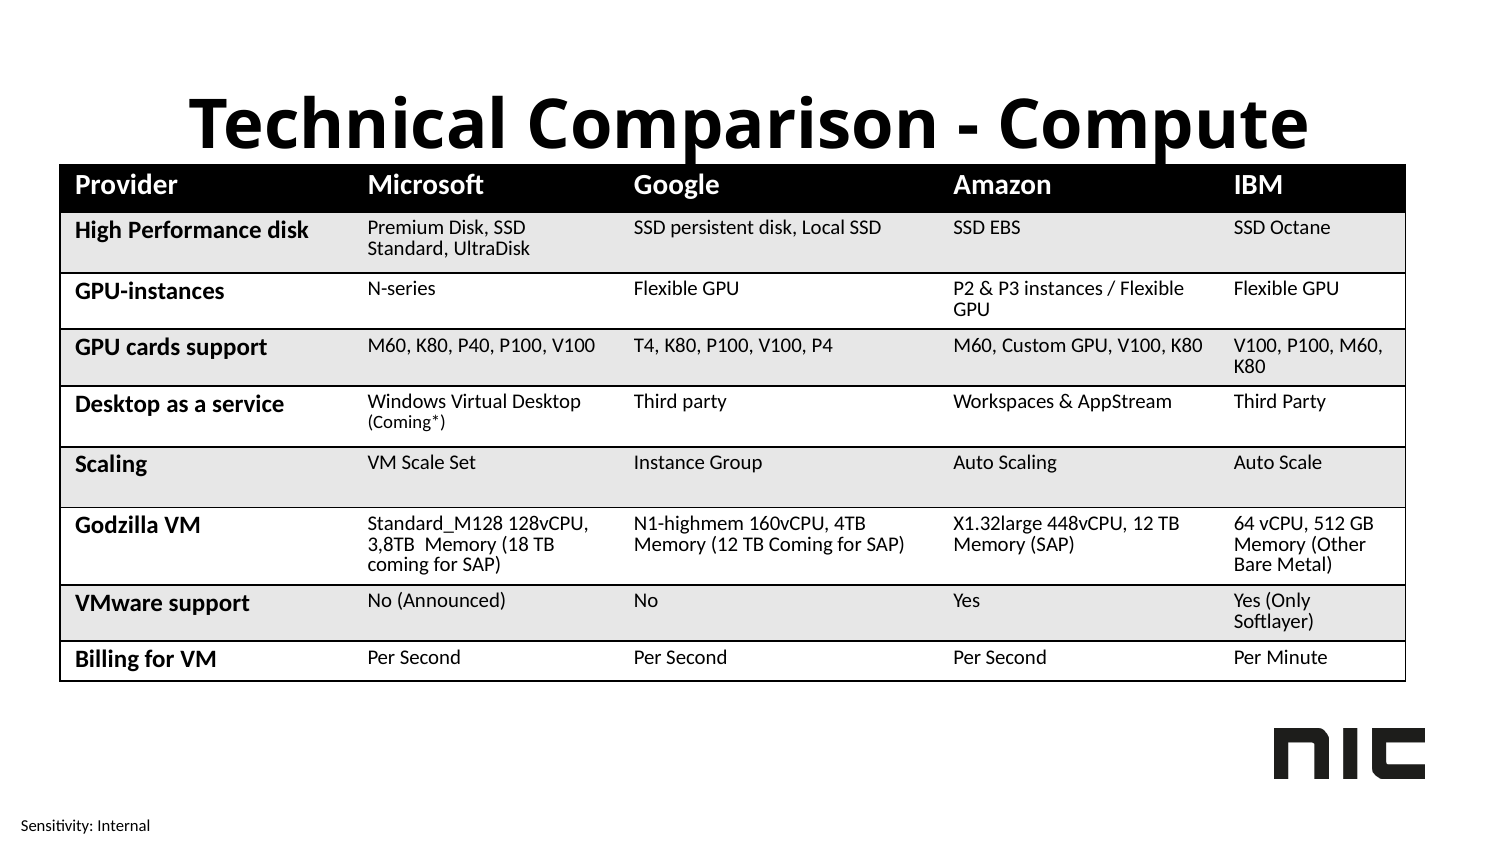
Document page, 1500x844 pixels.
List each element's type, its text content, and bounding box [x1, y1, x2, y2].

table_cell SSD EBS [938, 213, 1219, 272]
table_cell Yes [938, 586, 1219, 640]
table_cell High Performance disk [61, 213, 353, 272]
table_cell Godzilla VM [61, 508, 353, 584]
table_cell VMware support [61, 586, 353, 640]
table_cell X1.32large 448vCPU, 12 TB Memory (SAP) [938, 508, 1219, 584]
table_cell Third party [619, 387, 938, 446]
table_cell GPU-instances [61, 274, 353, 328]
table_cell Yes (Only Softlayer) [1219, 586, 1405, 640]
table_cell N-series [353, 274, 619, 328]
table_cell Per Second [619, 642, 938, 680]
table_cell M60, K80, P40, P100, V100 [353, 330, 619, 385]
table_cell No (Announced) [353, 586, 619, 640]
table_cell Scaling [61, 448, 353, 507]
table_cell Per Minute [1219, 642, 1405, 680]
table_cell No [619, 586, 938, 640]
table_cell Per Second [938, 642, 1219, 680]
table_cell VM Scale Set [353, 448, 619, 507]
table_cell Desktop as a service [61, 387, 353, 446]
table_cell Third Party [1219, 387, 1405, 446]
table_header Provider [61, 166, 353, 211]
table_cell Billing for VM [61, 642, 353, 680]
table_cell V100, P100, M60, K80 [1219, 330, 1405, 385]
table_cell 64 vCPU, 512 GB Memory (Other Bare Metal) [1219, 508, 1405, 584]
table_cell Per Second [353, 642, 619, 680]
table_cell M60, Custom GPU, V100, K80 [938, 330, 1219, 385]
table_cell Instance Group [619, 448, 938, 507]
table_cell N1-highmem 160vCPU, 4TB Memory (12 TB Coming for SAP) [619, 508, 938, 584]
table_cell SSD persistent disk, Local SSD [619, 213, 938, 272]
title Technical Comparison - Compute [103, 44, 1397, 164]
table_header Google [619, 166, 938, 211]
table_cell Standard_M128 128vCPU, 3,8TB Memory (18 TB coming for SAP) [353, 508, 619, 584]
table_cell Auto Scale [1219, 448, 1405, 507]
table_cell Windows Virtual Desktop (Coming*) [353, 387, 619, 446]
table_header Amazon [938, 166, 1219, 211]
table_cell Workspaces & AppStream [938, 387, 1219, 446]
table_cell Premium Disk, SSD Standard, UltraDisk [353, 213, 619, 272]
table_cell Flexible GPU [1219, 274, 1405, 328]
picture [0, 0, 1500, 844]
table_cell P2 & P3 instances / Flexible GPU [938, 274, 1219, 328]
table_cell T4, K80, P100, V100, P4 [619, 330, 938, 385]
table_header IBM [1219, 166, 1405, 211]
table_cell Auto Scaling [938, 448, 1219, 507]
table_cell GPU cards support [61, 330, 353, 385]
table_cell Flexible GPU [619, 274, 938, 328]
table_cell SSD Octane [1219, 213, 1405, 272]
table_header Microsoft [353, 166, 619, 211]
